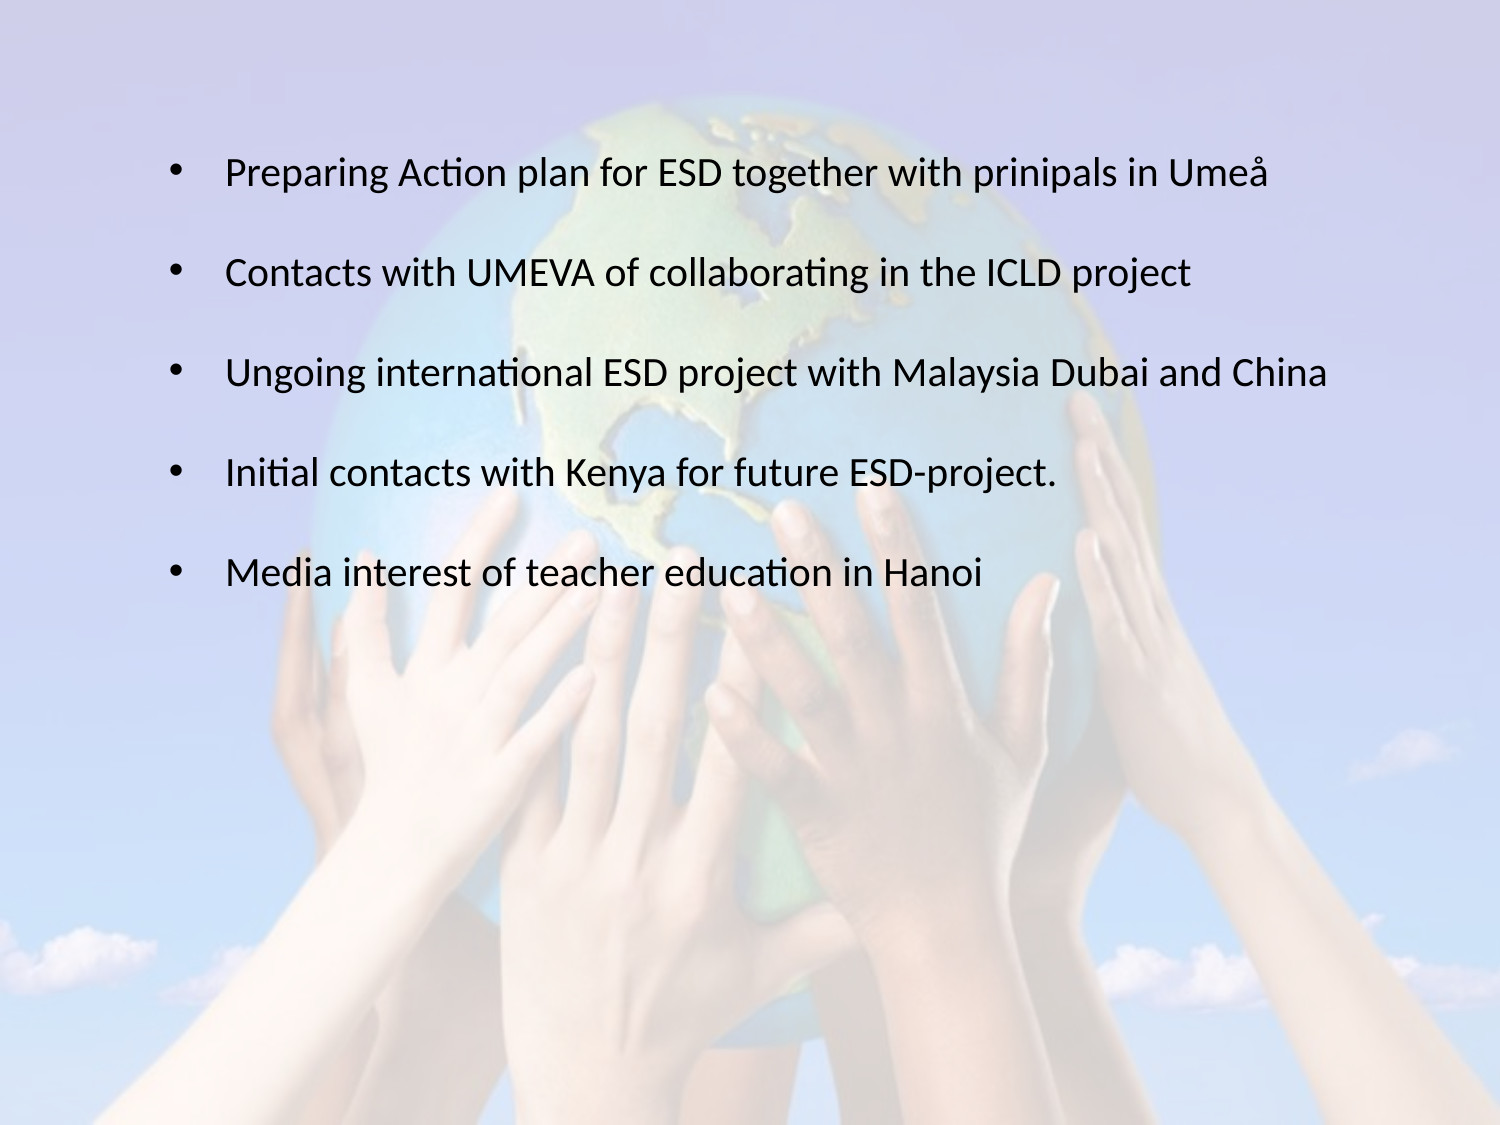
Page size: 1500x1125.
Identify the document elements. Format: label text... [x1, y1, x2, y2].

text_box Preparing Action plan for ESD together with prinipals in Umeå Contacts with UMEVA of collaborating in the ICLD project Ungoing international ESD project with Malaysia Dubai and China Initial contacts with Kenya for future ESD-project. Media interest of teacher education in Hanoi [154, 137, 1347, 603]
